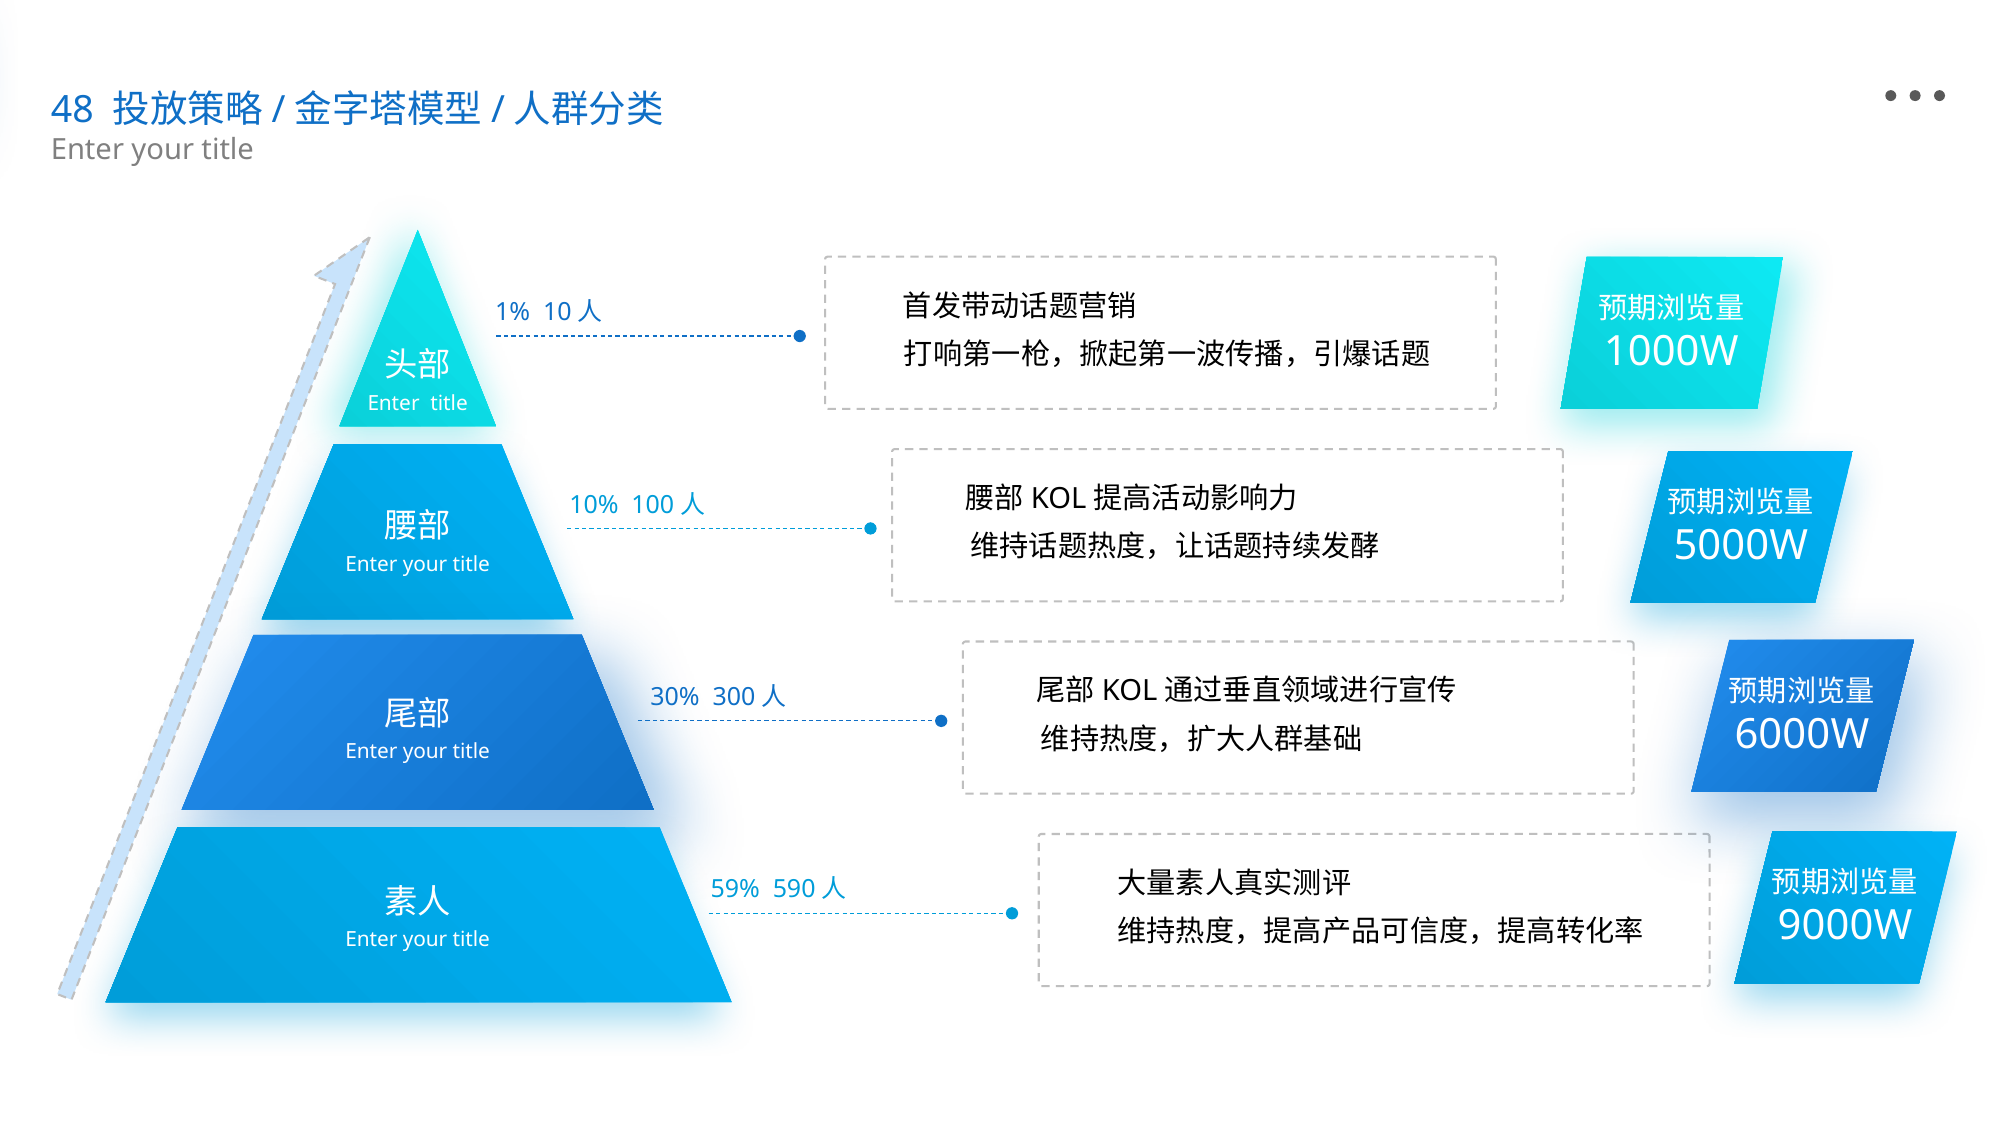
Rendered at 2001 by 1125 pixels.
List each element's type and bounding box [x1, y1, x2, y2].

text_box [0, 0, 2000, 1125]
